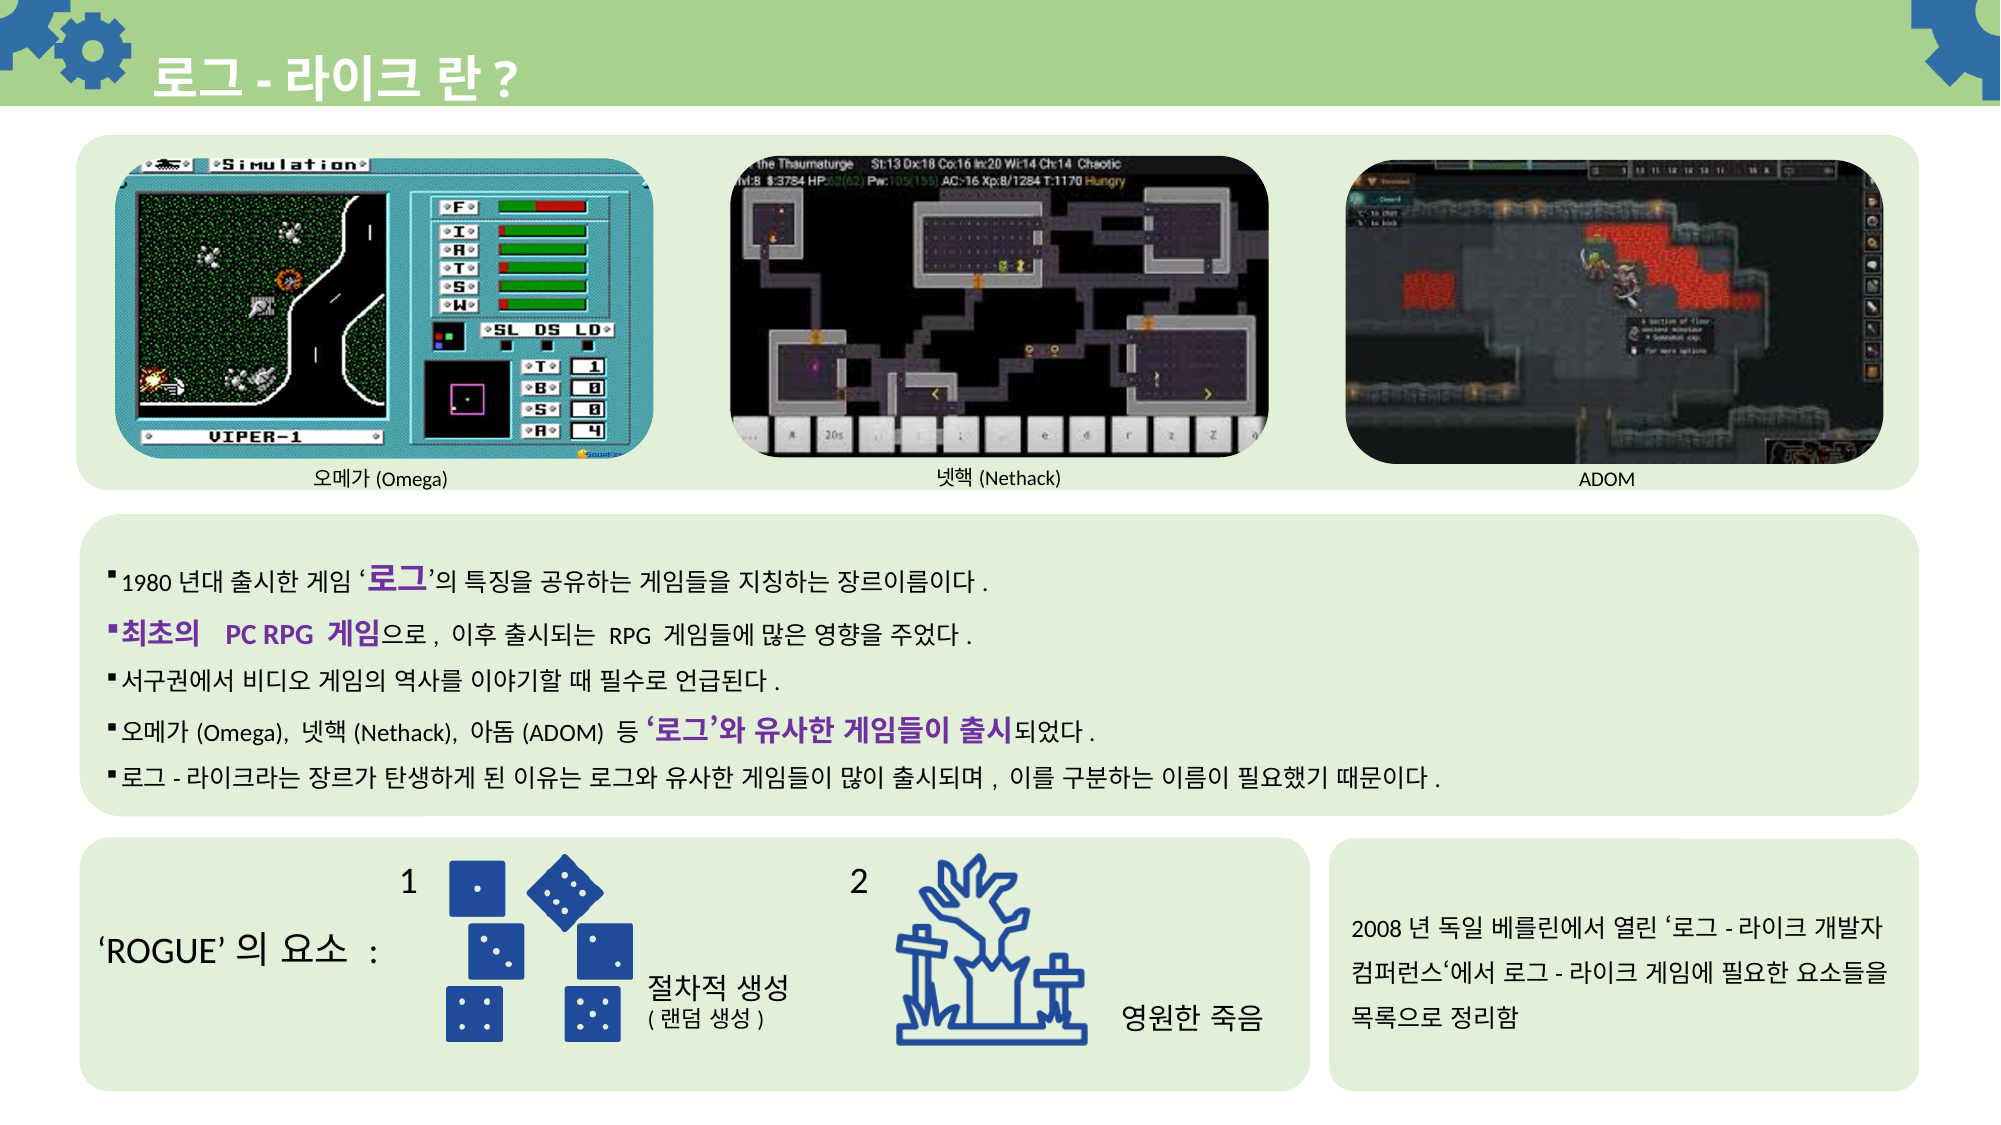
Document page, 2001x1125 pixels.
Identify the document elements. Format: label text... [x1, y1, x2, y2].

picture [1345, 159, 1884, 464]
picture [730, 155, 1269, 458]
text_box 오메가(Omega) [298, 459, 470, 498]
text_box ‘ROGUE’의 요소 : [76, 918, 400, 979]
text_box 1 [384, 848, 437, 908]
picture [115, 158, 654, 459]
text_box 영원한 죽음 [1106, 993, 1280, 1044]
picture [446, 854, 633, 1042]
picture [889, 847, 1094, 1052]
text_box [78, 836, 1311, 1093]
text_box 절차적 생성 (랜덤 생성) [633, 962, 806, 1040]
text_box 2 [834, 848, 887, 908]
title 로그-라이크 란? [137, 23, 1863, 101]
text_box 넷핵(Nethack) [921, 458, 1078, 498]
text_box 2008년 독일 베를린에서 열린 ‘로그-라이크 개발자 컴퍼런스‘에서 로그-라이크 게임에 필요한 요소들을 목록으로 정리함 [1328, 837, 1921, 1093]
text_box 1980년대 출시한 게임 ‘로그’의 특징을 공유하는 게임들을 지칭하는 장르이름이다. 최초의 PC RPG 게임으로, 이후 출시되는 RPG 게임들에 많은 영향을 주었다. 서구권에서 비디오 게임의 역사를 이야기할 때 필수로 언급된다. 오메가(Omega), 넷핵(Nethack), 아돔(ADOM) 등 ‘로그’와 유사한 게임들이 출시되었다. 로그-라이크라는 장르가 탄생하게 된 이유는 로그와 유사한 게임들이 많이 출시되며, 이를 구분하는 이름이 필요했기 때문이다. [78, 512, 1921, 818]
text_box ADOM [1564, 464, 1665, 498]
text_box [75, 133, 1921, 492]
